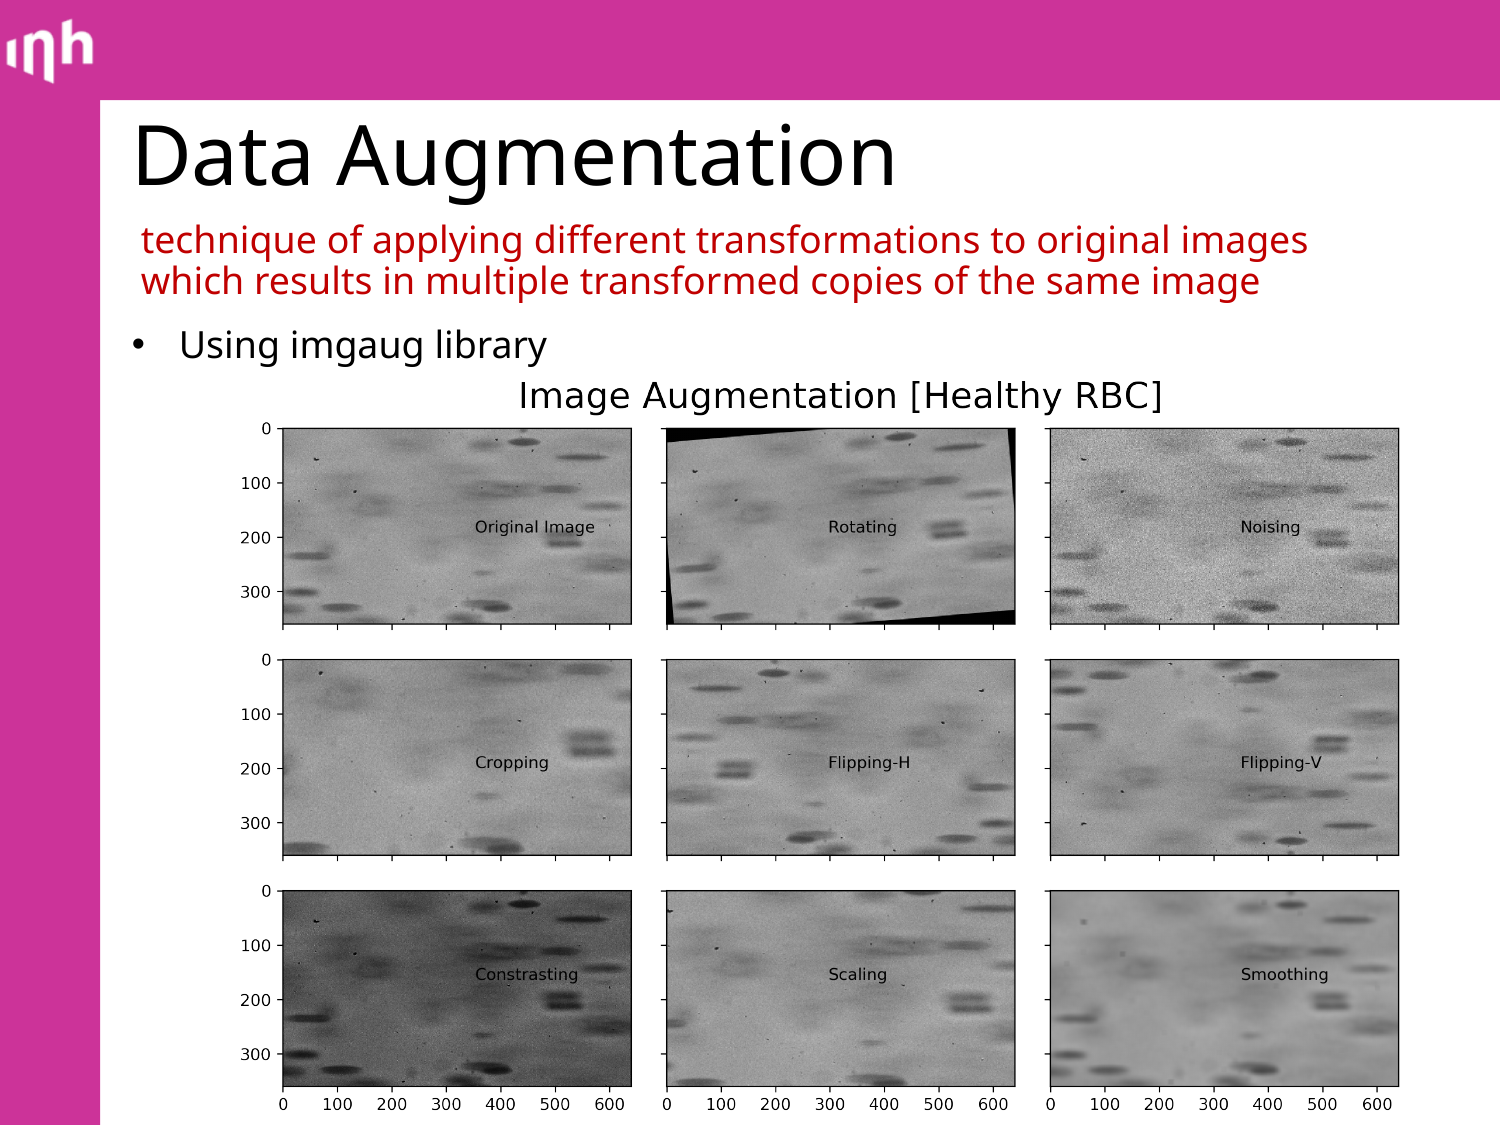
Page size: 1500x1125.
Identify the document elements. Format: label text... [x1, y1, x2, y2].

text_box Using imgaug library [117, 313, 868, 374]
text_box technique of applying different transformations to original images which results in multiple transformed copies of the same image [140, 217, 1377, 307]
picture [227, 368, 1410, 1125]
picture [0, 1, 101, 102]
title Data Augmentation [131, 93, 1406, 223]
